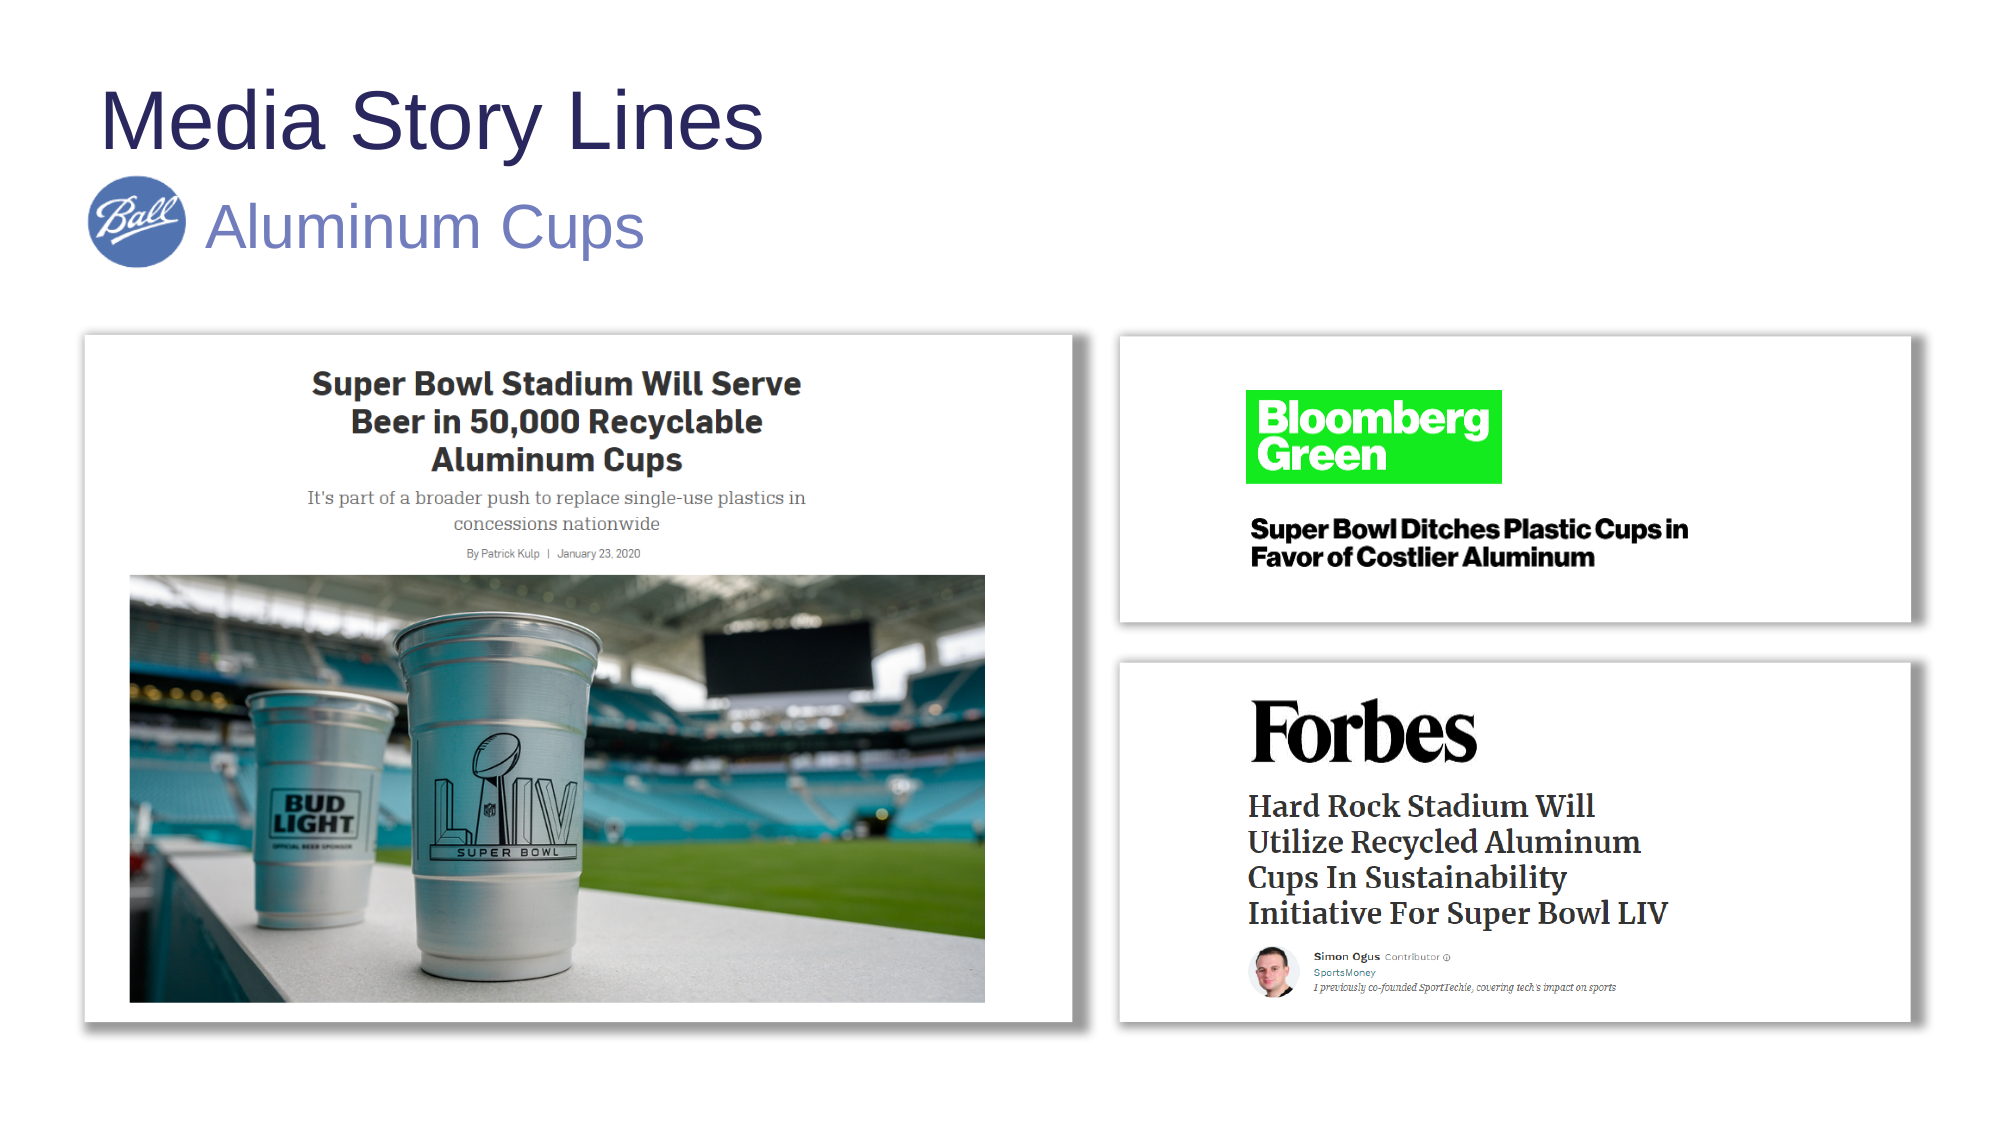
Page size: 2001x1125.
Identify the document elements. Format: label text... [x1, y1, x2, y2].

picture [1246, 390, 1506, 487]
picture [84, 171, 198, 278]
text_box [84, 334, 1073, 1023]
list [90, 354, 1053, 1006]
picture [1246, 513, 1697, 572]
text_box Media Story Lines [84, 65, 1810, 171]
text_box Aluminum Cups [190, 171, 1916, 285]
text_box [1119, 335, 1912, 623]
text_box [1119, 662, 1912, 1023]
picture [1237, 663, 1688, 1002]
